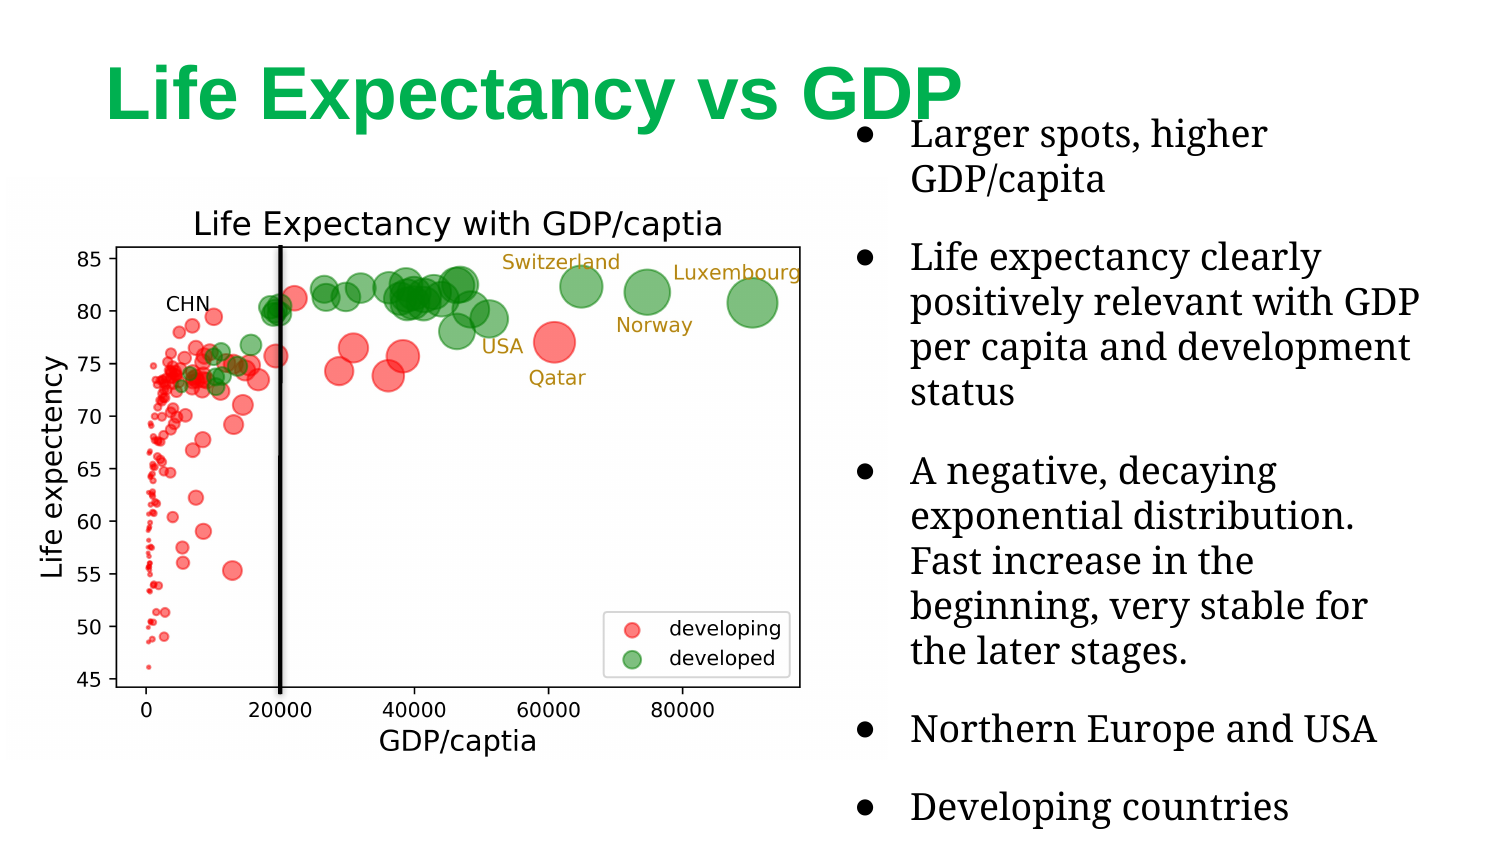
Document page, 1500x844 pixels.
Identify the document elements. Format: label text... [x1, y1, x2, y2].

text_box Life Expectancy vs GDP [18, 36, 1052, 142]
picture [6, 177, 889, 761]
text_box Larger spots, higher GDP/capita Life expectancy clearly positively relevant with GDP per capita and development status A negative, decaying exponential distribution. Fast increase in the beginning, very stable for the later stages. Northern Europe and USA Developing countries [820, 121, 1450, 817]
